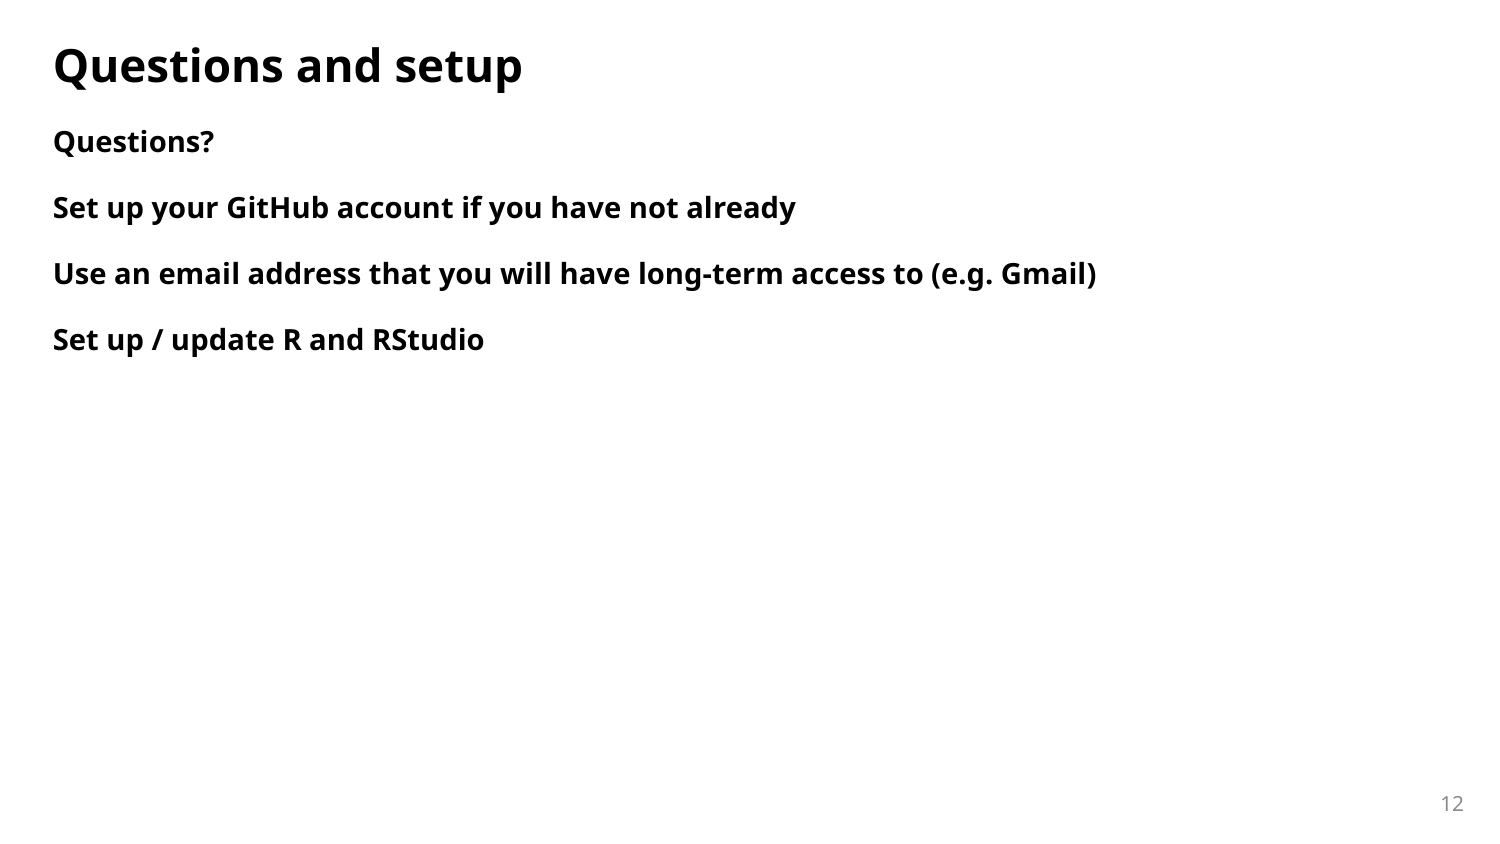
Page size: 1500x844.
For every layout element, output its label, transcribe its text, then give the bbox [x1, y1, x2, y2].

slide_number 12 [1128, 782, 1479, 827]
title Questions and setup [37, 27, 1463, 100]
list Questions? Set up your GitHub account if you have not already Use an email address that you will have long-term access to (e.g. Gmail) Set up / update R and RStudio [37, 115, 1463, 816]
